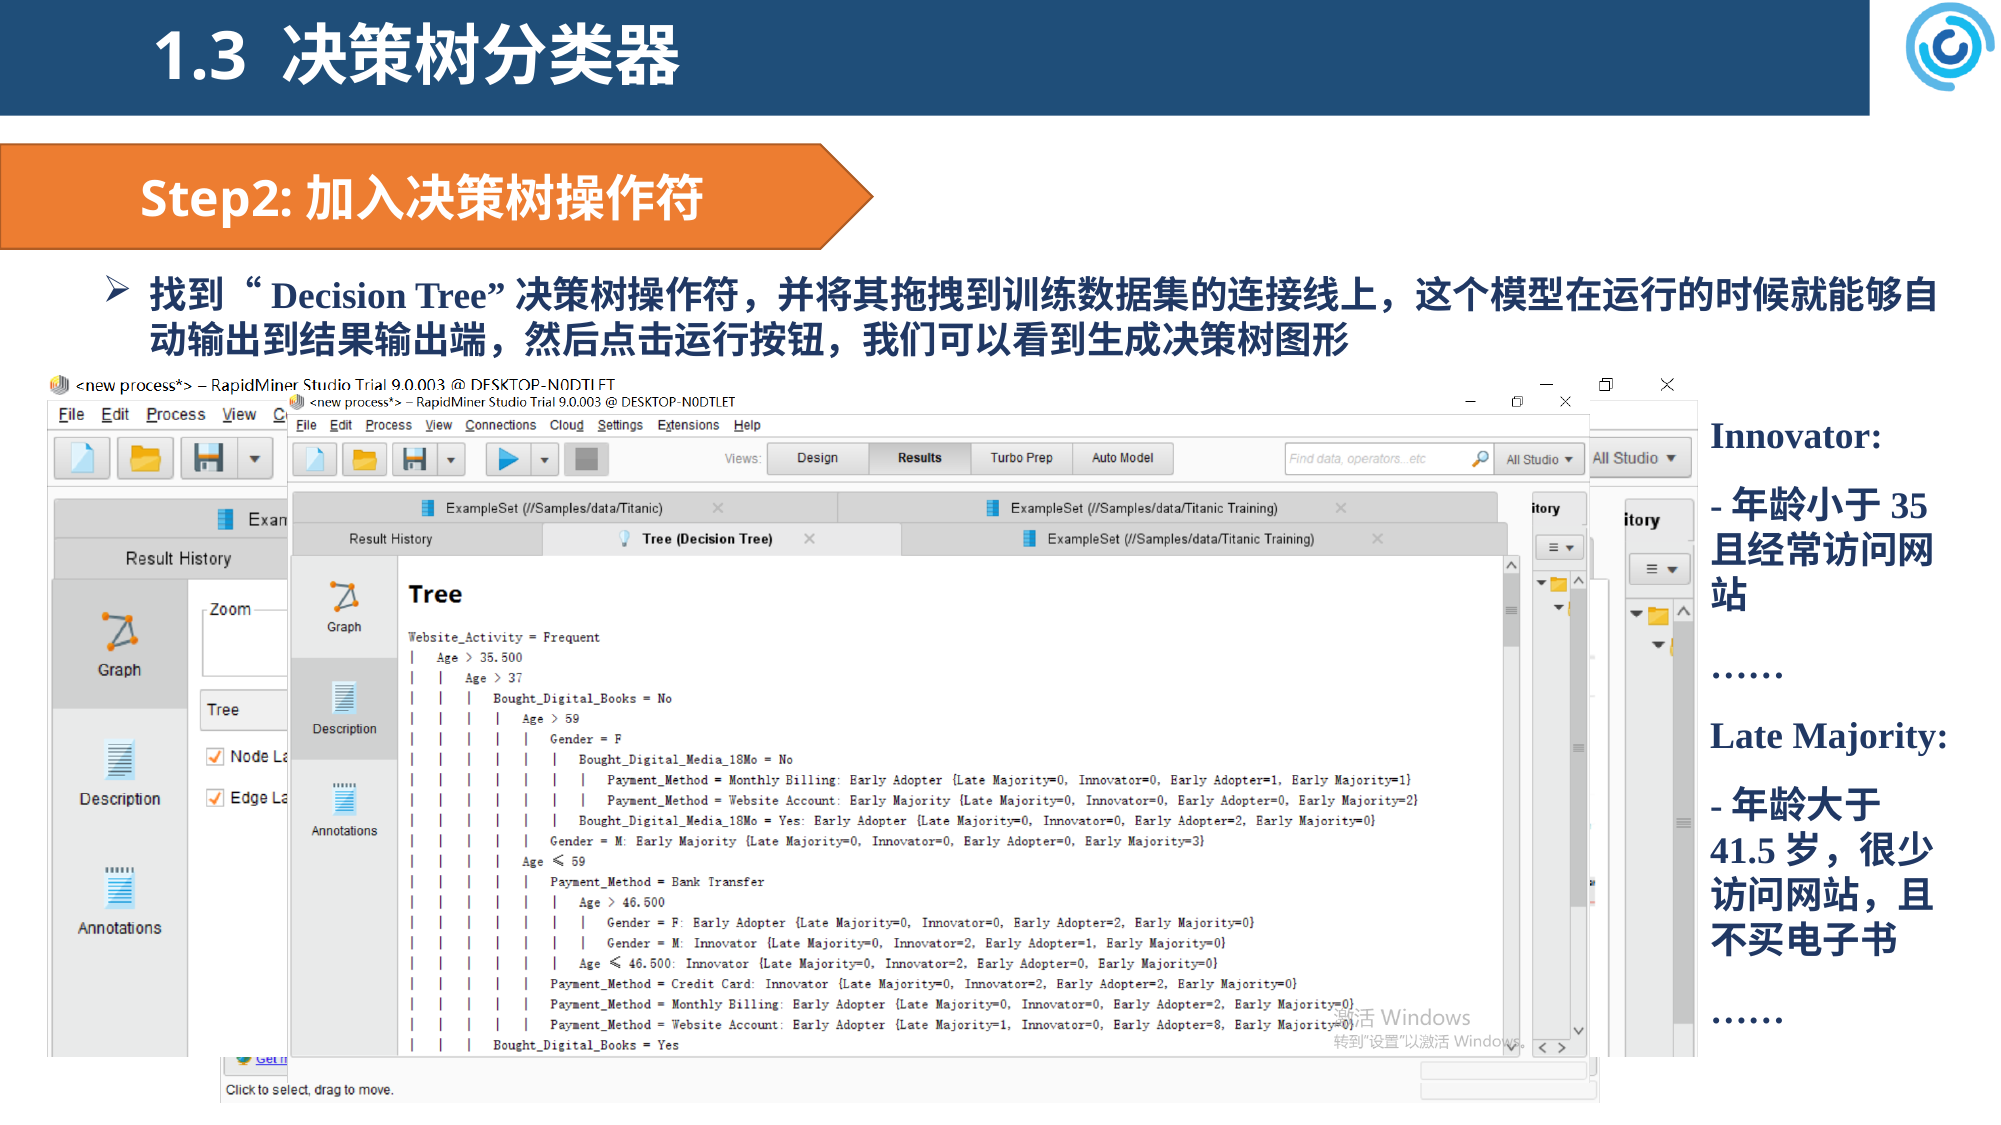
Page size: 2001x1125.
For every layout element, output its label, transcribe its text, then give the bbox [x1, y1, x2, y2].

text_box Innovator: -年龄小于35且经常访问网站 …… Late Majority: -年龄大于41.5岁，很少访问网站，且不买电子书 …… [1695, 403, 1966, 1109]
picture [47, 370, 1698, 1103]
title 1.3 决策树分类器 [137, 0, 1863, 116]
text_box 找到“Decision Tree”决策树操作符，并将其拖拽到训练数据集的连接线上，这个模型在运行的时候就能够自动输出到结果输出端，然后点击运行按钮，我们可以看到生成决策树图形 [88, 264, 1969, 369]
picture [1903, 0, 1998, 94]
text_box Step2:加入决策树操作符 [0, 143, 875, 250]
